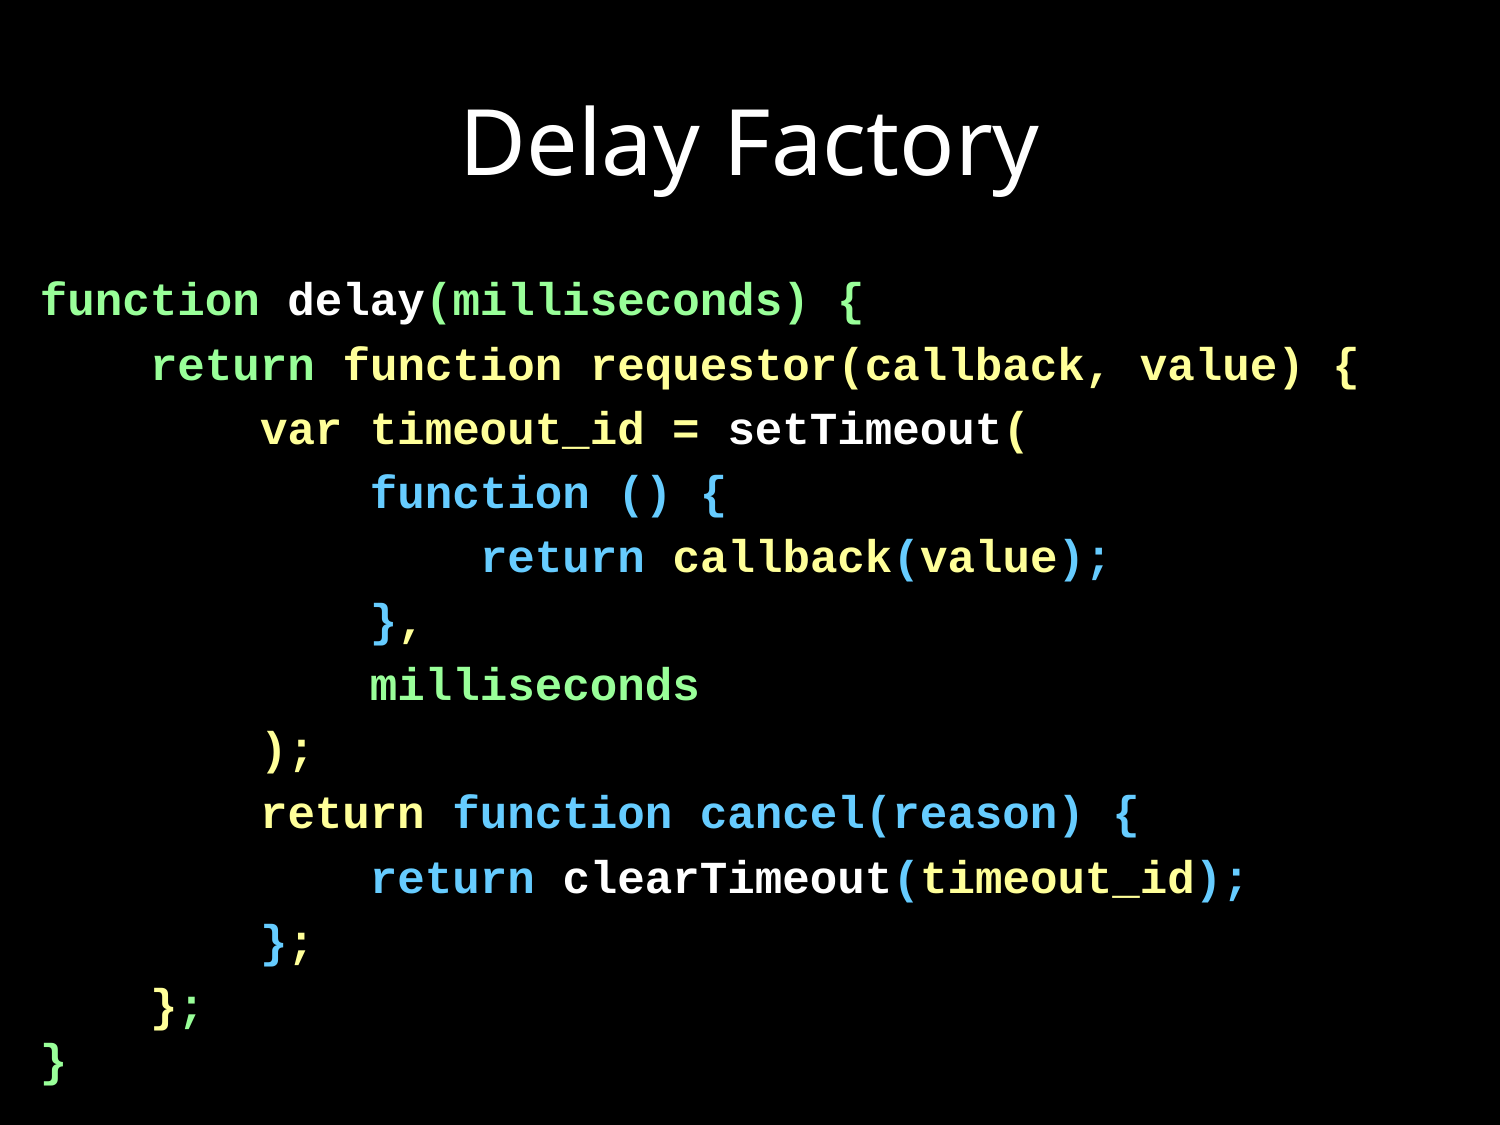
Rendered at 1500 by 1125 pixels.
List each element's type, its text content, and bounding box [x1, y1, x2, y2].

list function delay(milliseconds) { return function requestor(callback, value) { var timeout_id = setTimeout( function () { return callback(value); }, milliseconds ); return function cancel(reason) { return clearTimeout(timeout_id); }; }; } [24, 262, 1500, 1088]
title Delay Factory [74, 44, 1426, 233]
